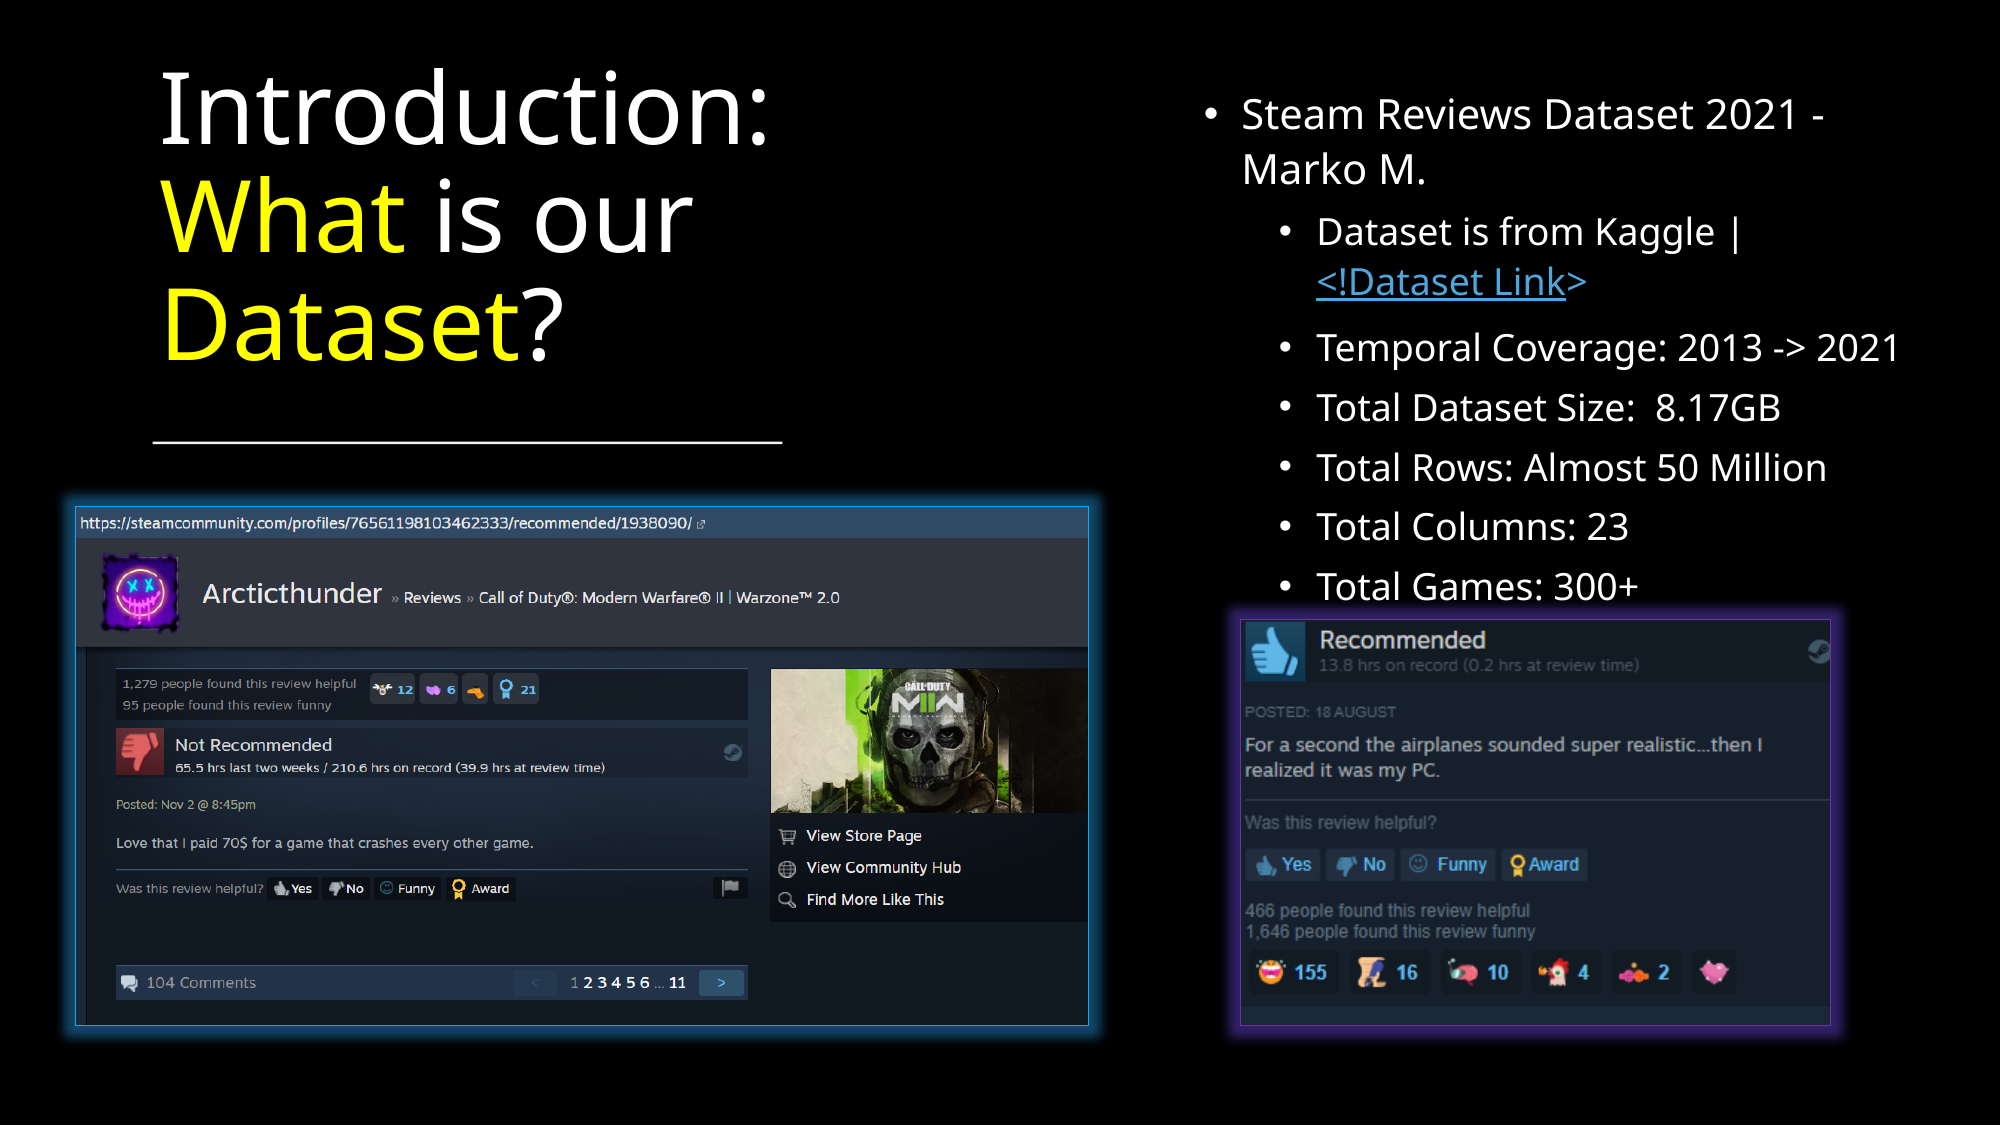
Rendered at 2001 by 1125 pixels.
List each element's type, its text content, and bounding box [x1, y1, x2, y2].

title Introduction: What is our Dataset? [144, 50, 812, 488]
text_box [0, 0, 2000, 1125]
picture [77, 508, 1087, 1024]
list Steam Reviews Dataset 2021 - Marko M. Dataset is from Kaggle | <!Dataset Link> Temporal Coverage: 2013 -> 2021 Total Dataset Size: 8.17GB Total Rows: Almost 50 Million Total Columns: 23 Total Games: 300+ [1113, 75, 1975, 545]
picture [1240, 619, 1831, 1026]
text_box [152, 441, 784, 445]
